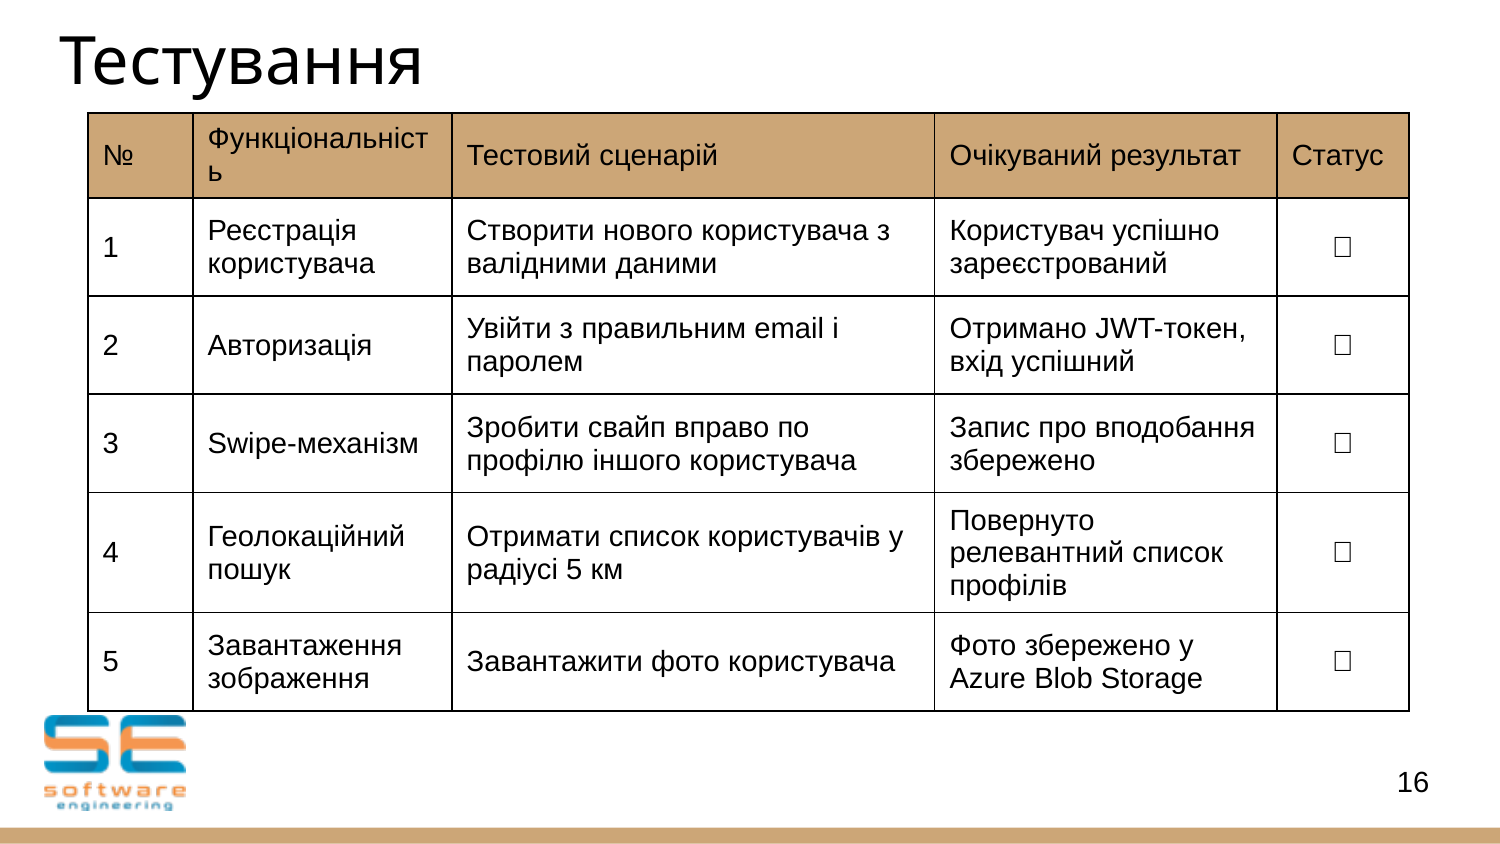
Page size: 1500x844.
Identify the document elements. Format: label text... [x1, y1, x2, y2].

text_box 16 [1382, 755, 1500, 806]
table_header Очікуваний результат [935, 114, 1276, 197]
table_header Функціональність [194, 114, 451, 197]
table_cell 4 [89, 493, 192, 612]
table_cell ✅ [1278, 395, 1408, 492]
table_cell Запис про вподобання збережено [935, 395, 1276, 492]
table_cell Завантажити фото користувача [453, 613, 934, 710]
table_cell Swipe-механізм [194, 395, 451, 492]
table_header Статус [1278, 114, 1408, 197]
table_cell ✅ [1278, 199, 1408, 295]
table_cell Отримати список користувачів у радіусі 5 км [453, 493, 934, 612]
table_cell 1 [89, 199, 192, 295]
table_cell Завантаження зображення [194, 613, 451, 710]
table_cell Геолокаційний пошук [194, 493, 451, 612]
table_cell Користувач успішно зареєстрований [935, 199, 1276, 295]
table_cell Фото збережено у Azure Blob Storage [935, 613, 1276, 710]
table_cell Реєстрація користувача [194, 199, 451, 295]
table_cell ✅ [1278, 297, 1408, 393]
table_cell Авторизація [194, 297, 451, 393]
table_cell Увійти з правильним email і паролем [453, 297, 934, 393]
table_cell 2 [89, 297, 192, 393]
table_cell Зробити свайп вправо по профілю іншого користувача [453, 395, 934, 492]
table_cell 5 [89, 613, 192, 710]
title Тестування [44, 0, 1442, 113]
table_cell ✅ [1278, 613, 1408, 710]
table_header Тестовий сценарій [453, 114, 934, 197]
table_cell 3 [89, 395, 192, 492]
table_cell Повернуто релевантний список профілів [935, 493, 1276, 612]
table_cell Отримано JWT-токен, вхід успішний [935, 297, 1276, 393]
table_header № [89, 114, 192, 197]
picture [43, 714, 186, 811]
table_cell ✅ [1278, 493, 1408, 612]
table_cell Створити нового користувача з валідними даними [453, 199, 934, 295]
